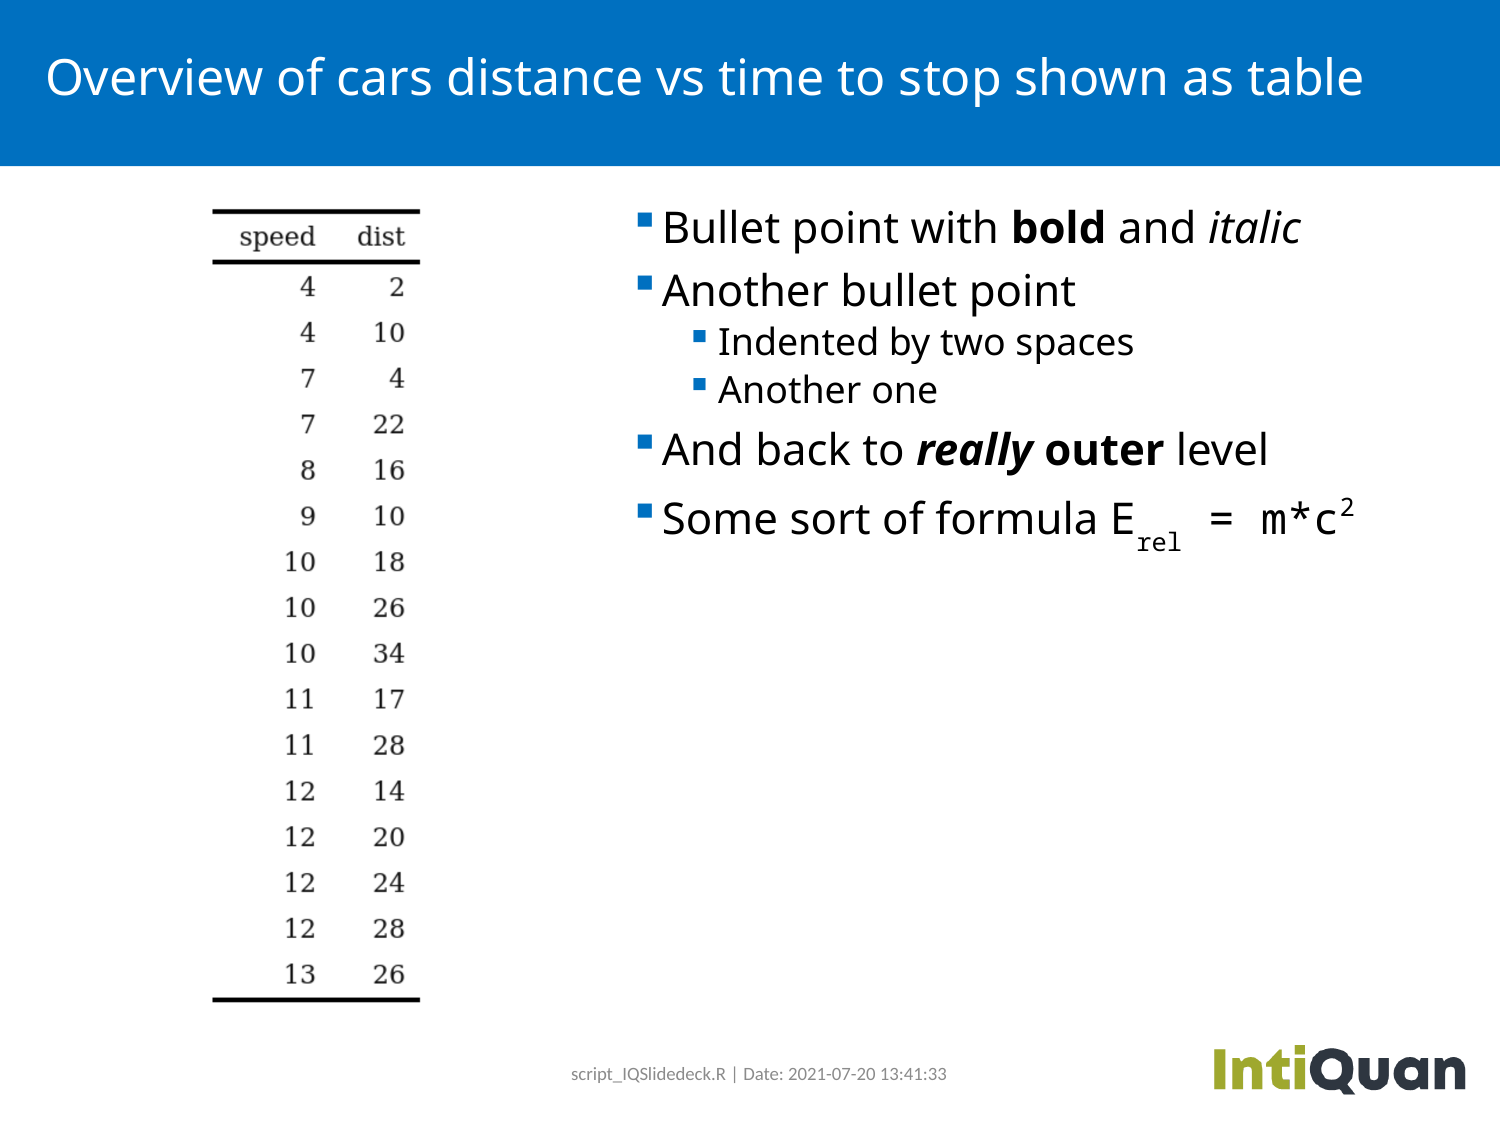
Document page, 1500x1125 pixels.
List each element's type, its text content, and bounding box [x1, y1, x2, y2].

footer script_IQSlidedeck.R | Date: 2021-07-20 13:41:33 [323, 1042, 1194, 1103]
title Overview of cars distance vs time to stop shown as table [0, 0, 1500, 167]
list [30, 197, 602, 1014]
list Bullet point with bold and italic Another bullet point Indented by two spaces Another one And back to really outer level Some sort of formula Erel = m*c2 [618, 197, 1465, 1014]
picture [1211, 1039, 1466, 1101]
